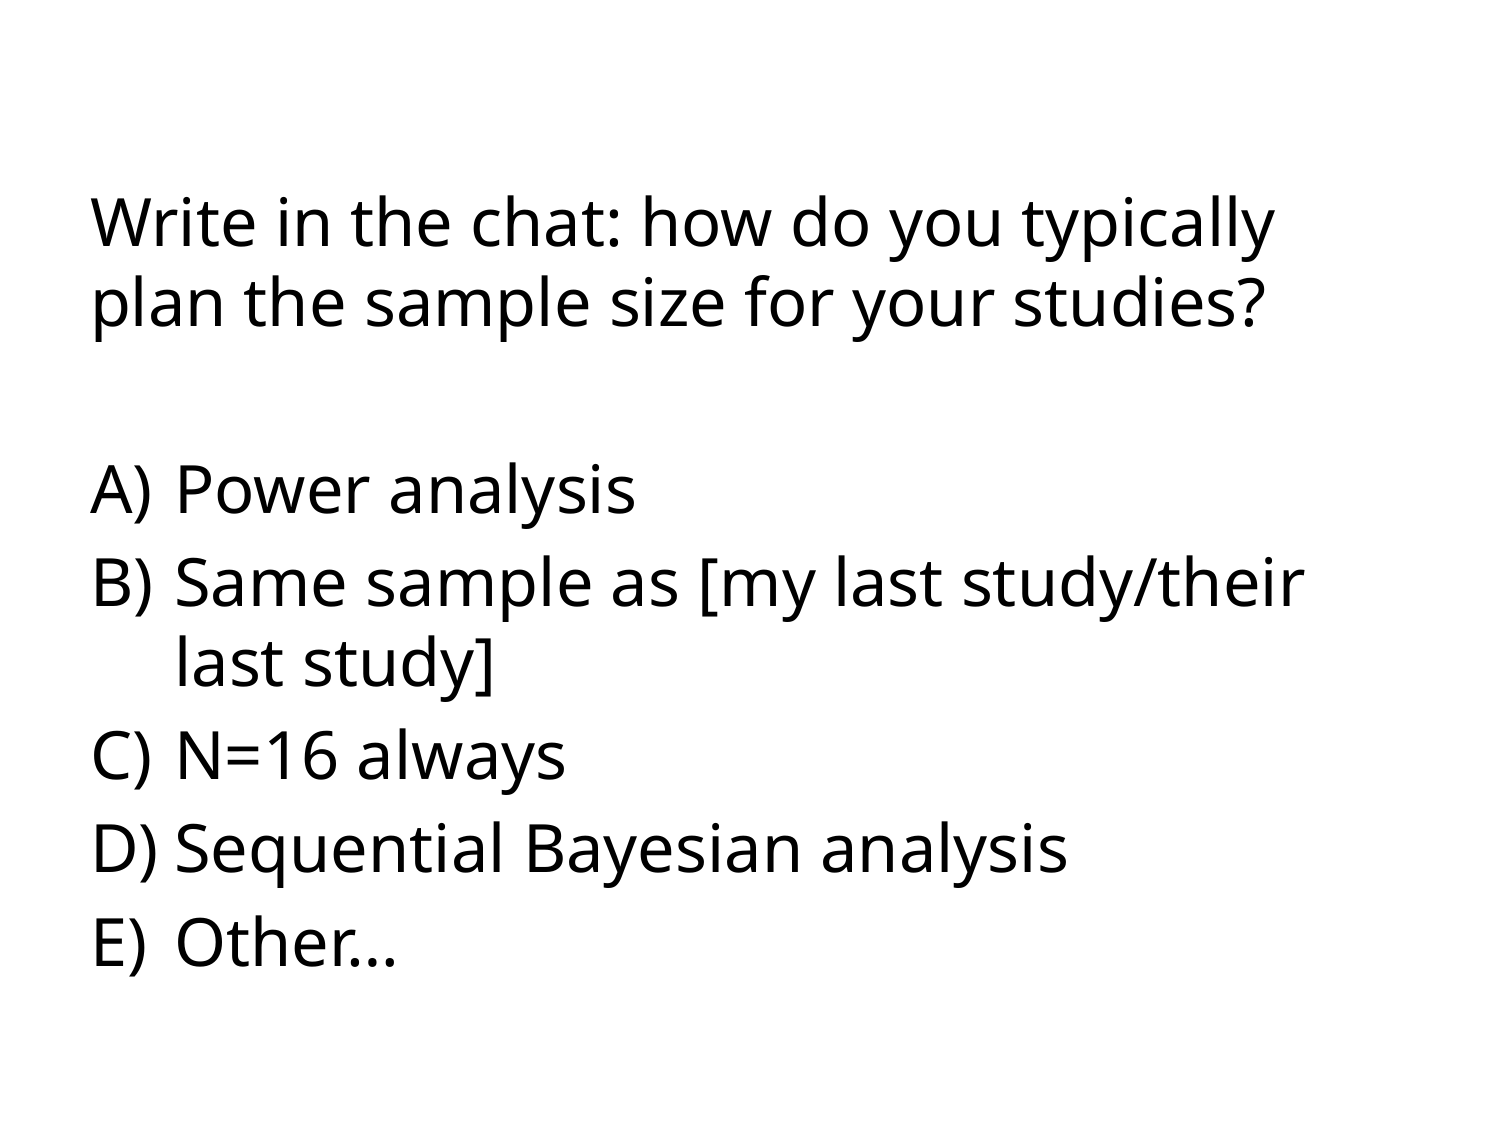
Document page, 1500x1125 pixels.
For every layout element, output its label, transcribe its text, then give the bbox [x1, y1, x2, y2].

list Write in the chat: how do you typically plan the sample size for your studies? Power analysis Same sample as [my last study/their last study] N=16 always Sequential Bayesian analysis Other… [75, 172, 1425, 1005]
